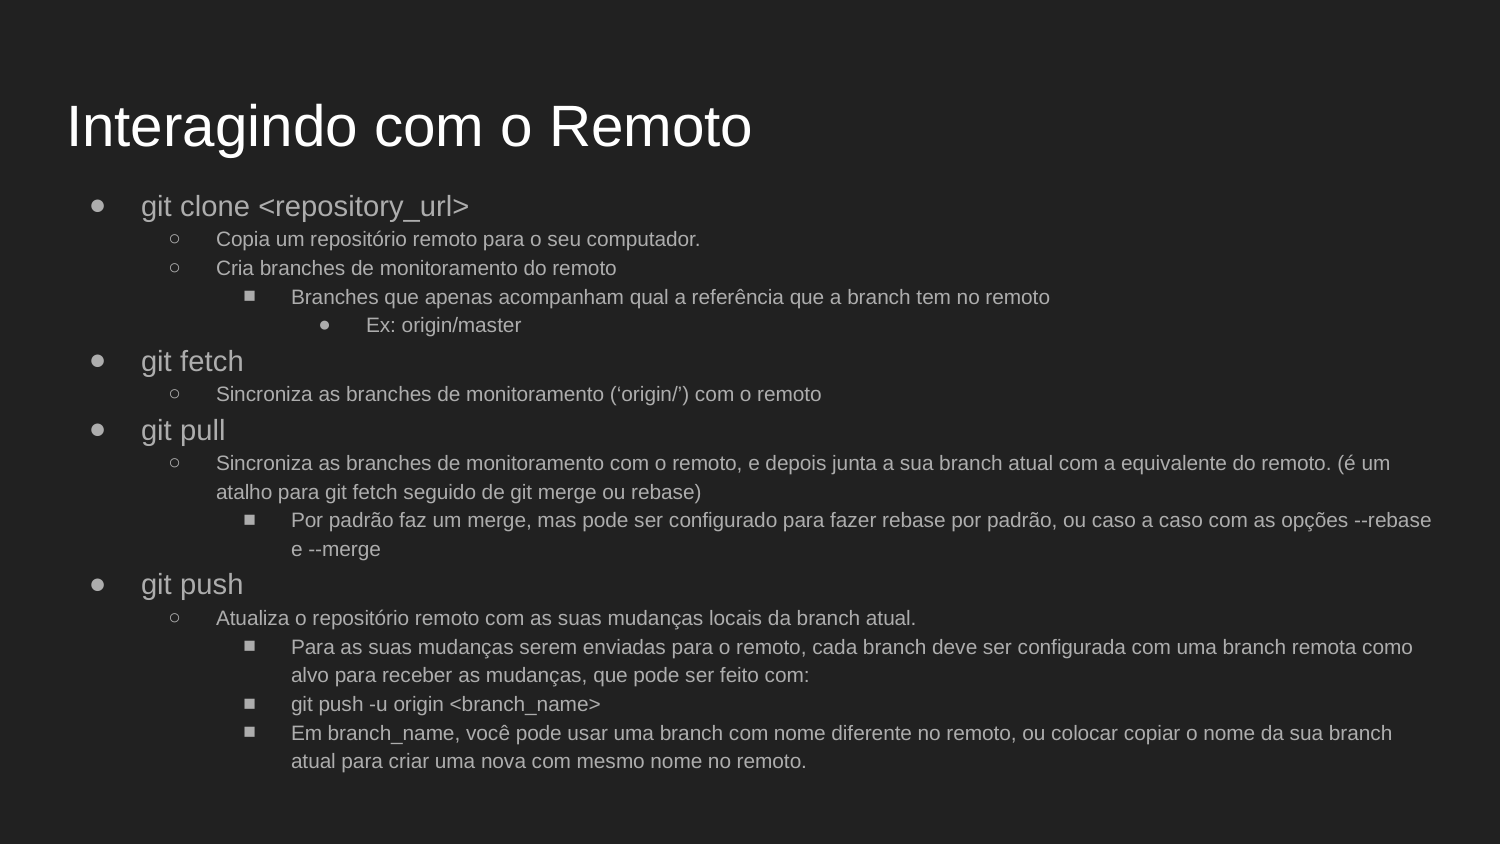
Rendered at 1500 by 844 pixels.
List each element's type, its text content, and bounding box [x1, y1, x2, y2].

title Interagindo com o Remoto [51, 72, 1449, 166]
list git clone <repository_url> Copia um repositório remoto para o seu computador. Cria branches de monitoramento do remoto Branches que apenas acompanham qual a referência que a branch tem no remoto Ex: origin/master git fetch Sincroniza as branches de monitoramento (‘origin/’) com o remoto git pull Sincroniza as branches de monitoramento com o remoto, e depois junta a sua branch atual com a equivalente do remoto. (é um atalho para git fetch seguido de git merge ou rebase) Por padrão faz um merge, mas pode ser configurado para fazer rebase por padrão, ou caso a caso com as opções --rebase e --merge git push Atualiza o repositório remoto com as suas mudanças locais da branch atual. Para as suas mudanças serem enviadas para o remoto, cada branch deve ser configurada com uma branch remota como alvo para receber as mudanças, que pode ser feito com: git push -u origin <branch_name> Em branch_name, você pode usar uma branch com nome diferente no remoto, ou colocar copiar o nome da sua branch atual para criar uma nova com mesmo nome no remoto. [51, 166, 1449, 728]
